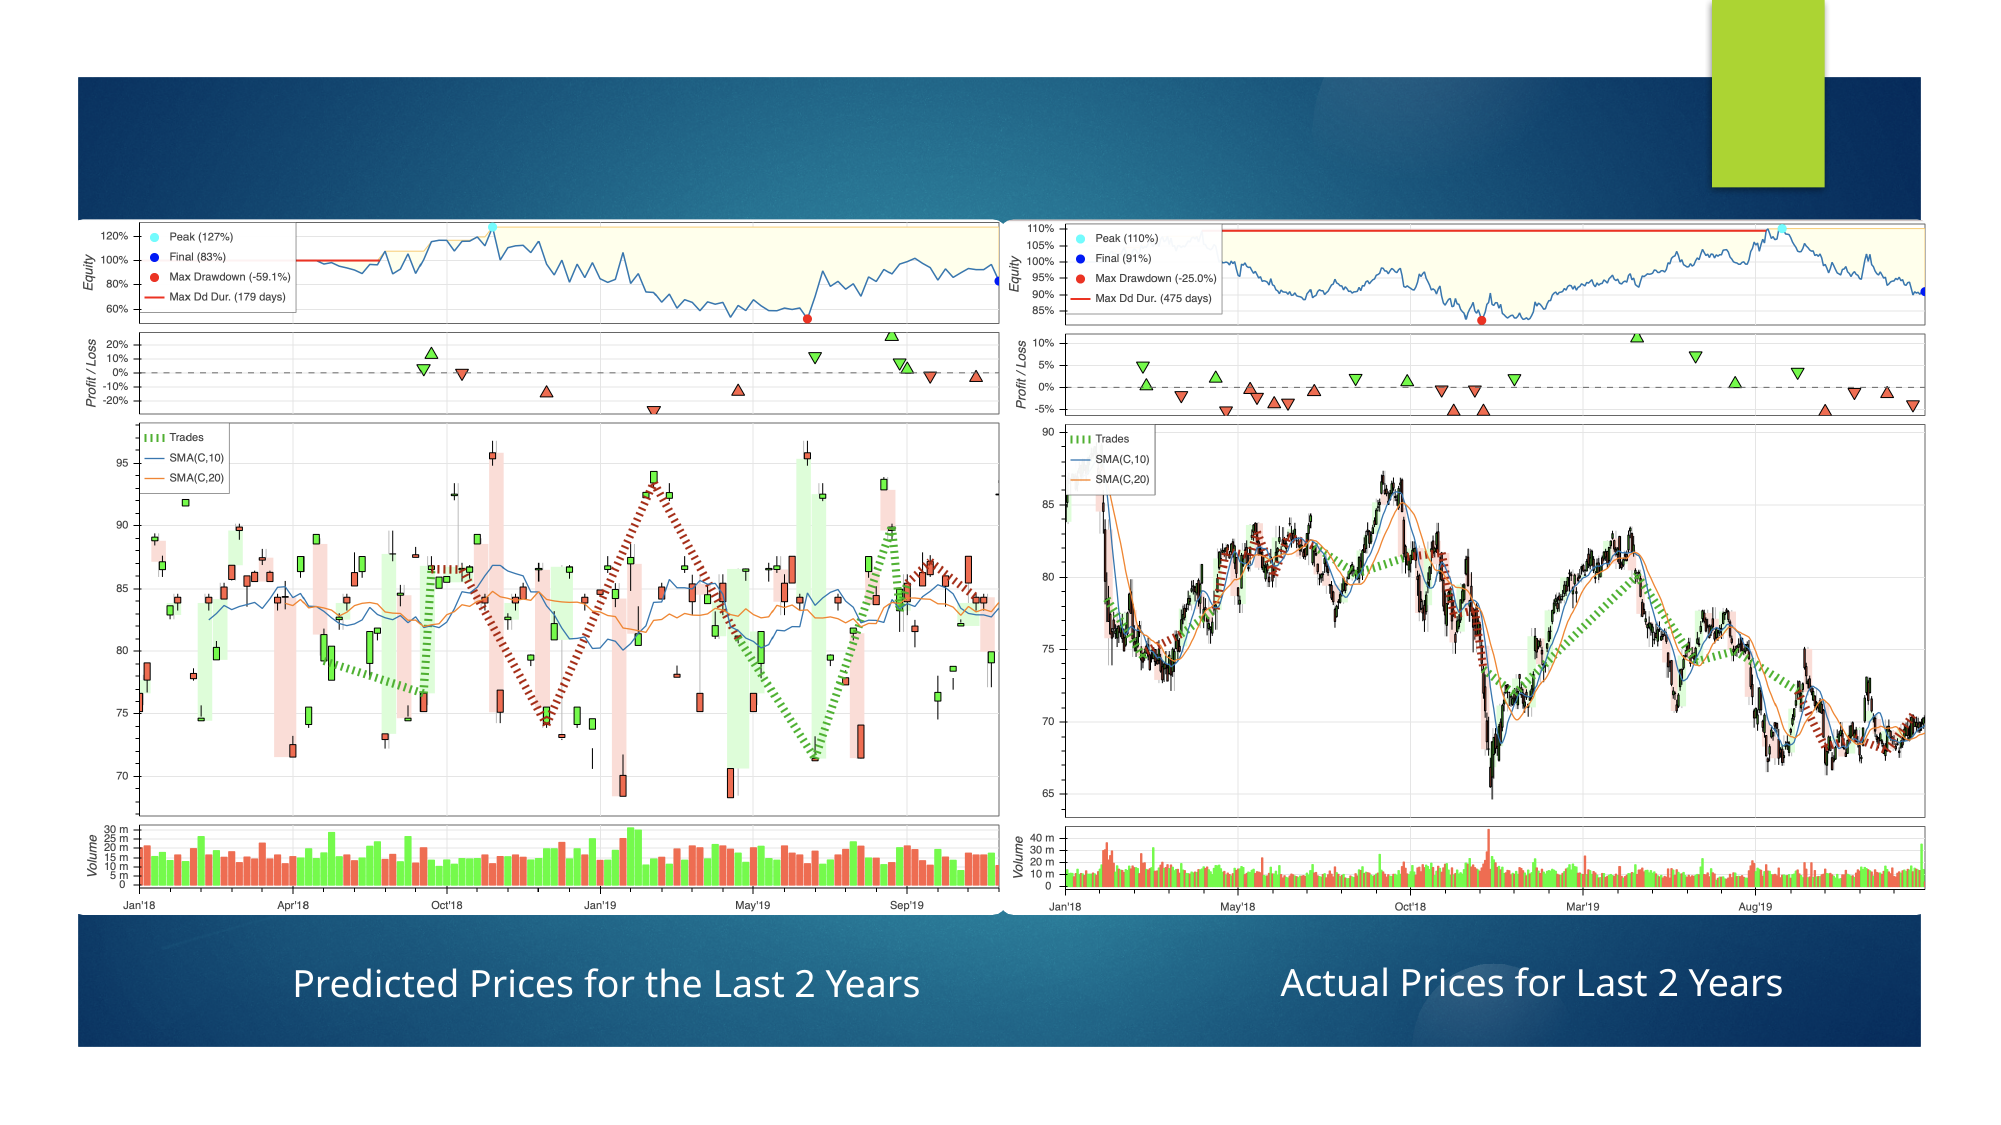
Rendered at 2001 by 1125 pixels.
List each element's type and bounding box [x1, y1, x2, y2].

text_box [0, 0, 2000, 1125]
picture [69, 219, 1931, 915]
